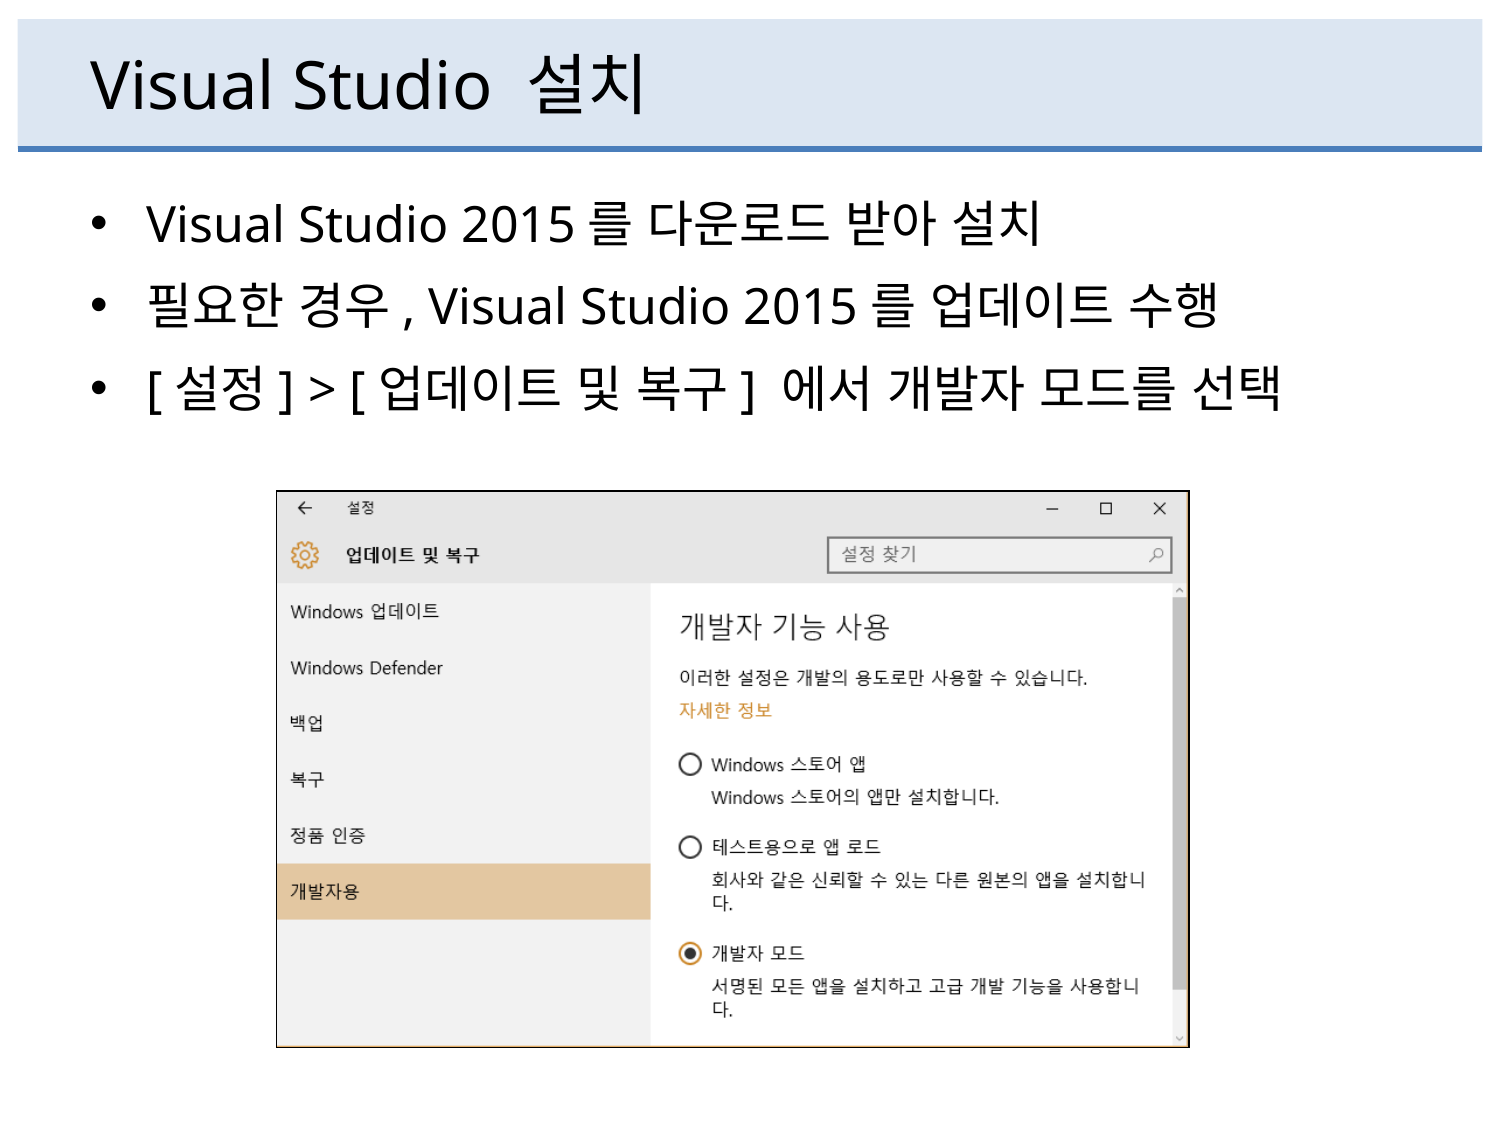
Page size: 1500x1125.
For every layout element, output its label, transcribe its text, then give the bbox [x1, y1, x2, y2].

title Visual Studio 설치 [75, 19, 857, 147]
list Visual Studio 2015를 다운로드 받아 설치 필요한 경우, Visual Studio 2015를 업데이트 수행 [설정] > [업데이트 및 복구] 에서 개발자 모드를 선택 [75, 184, 1425, 1012]
picture [277, 491, 1189, 1047]
